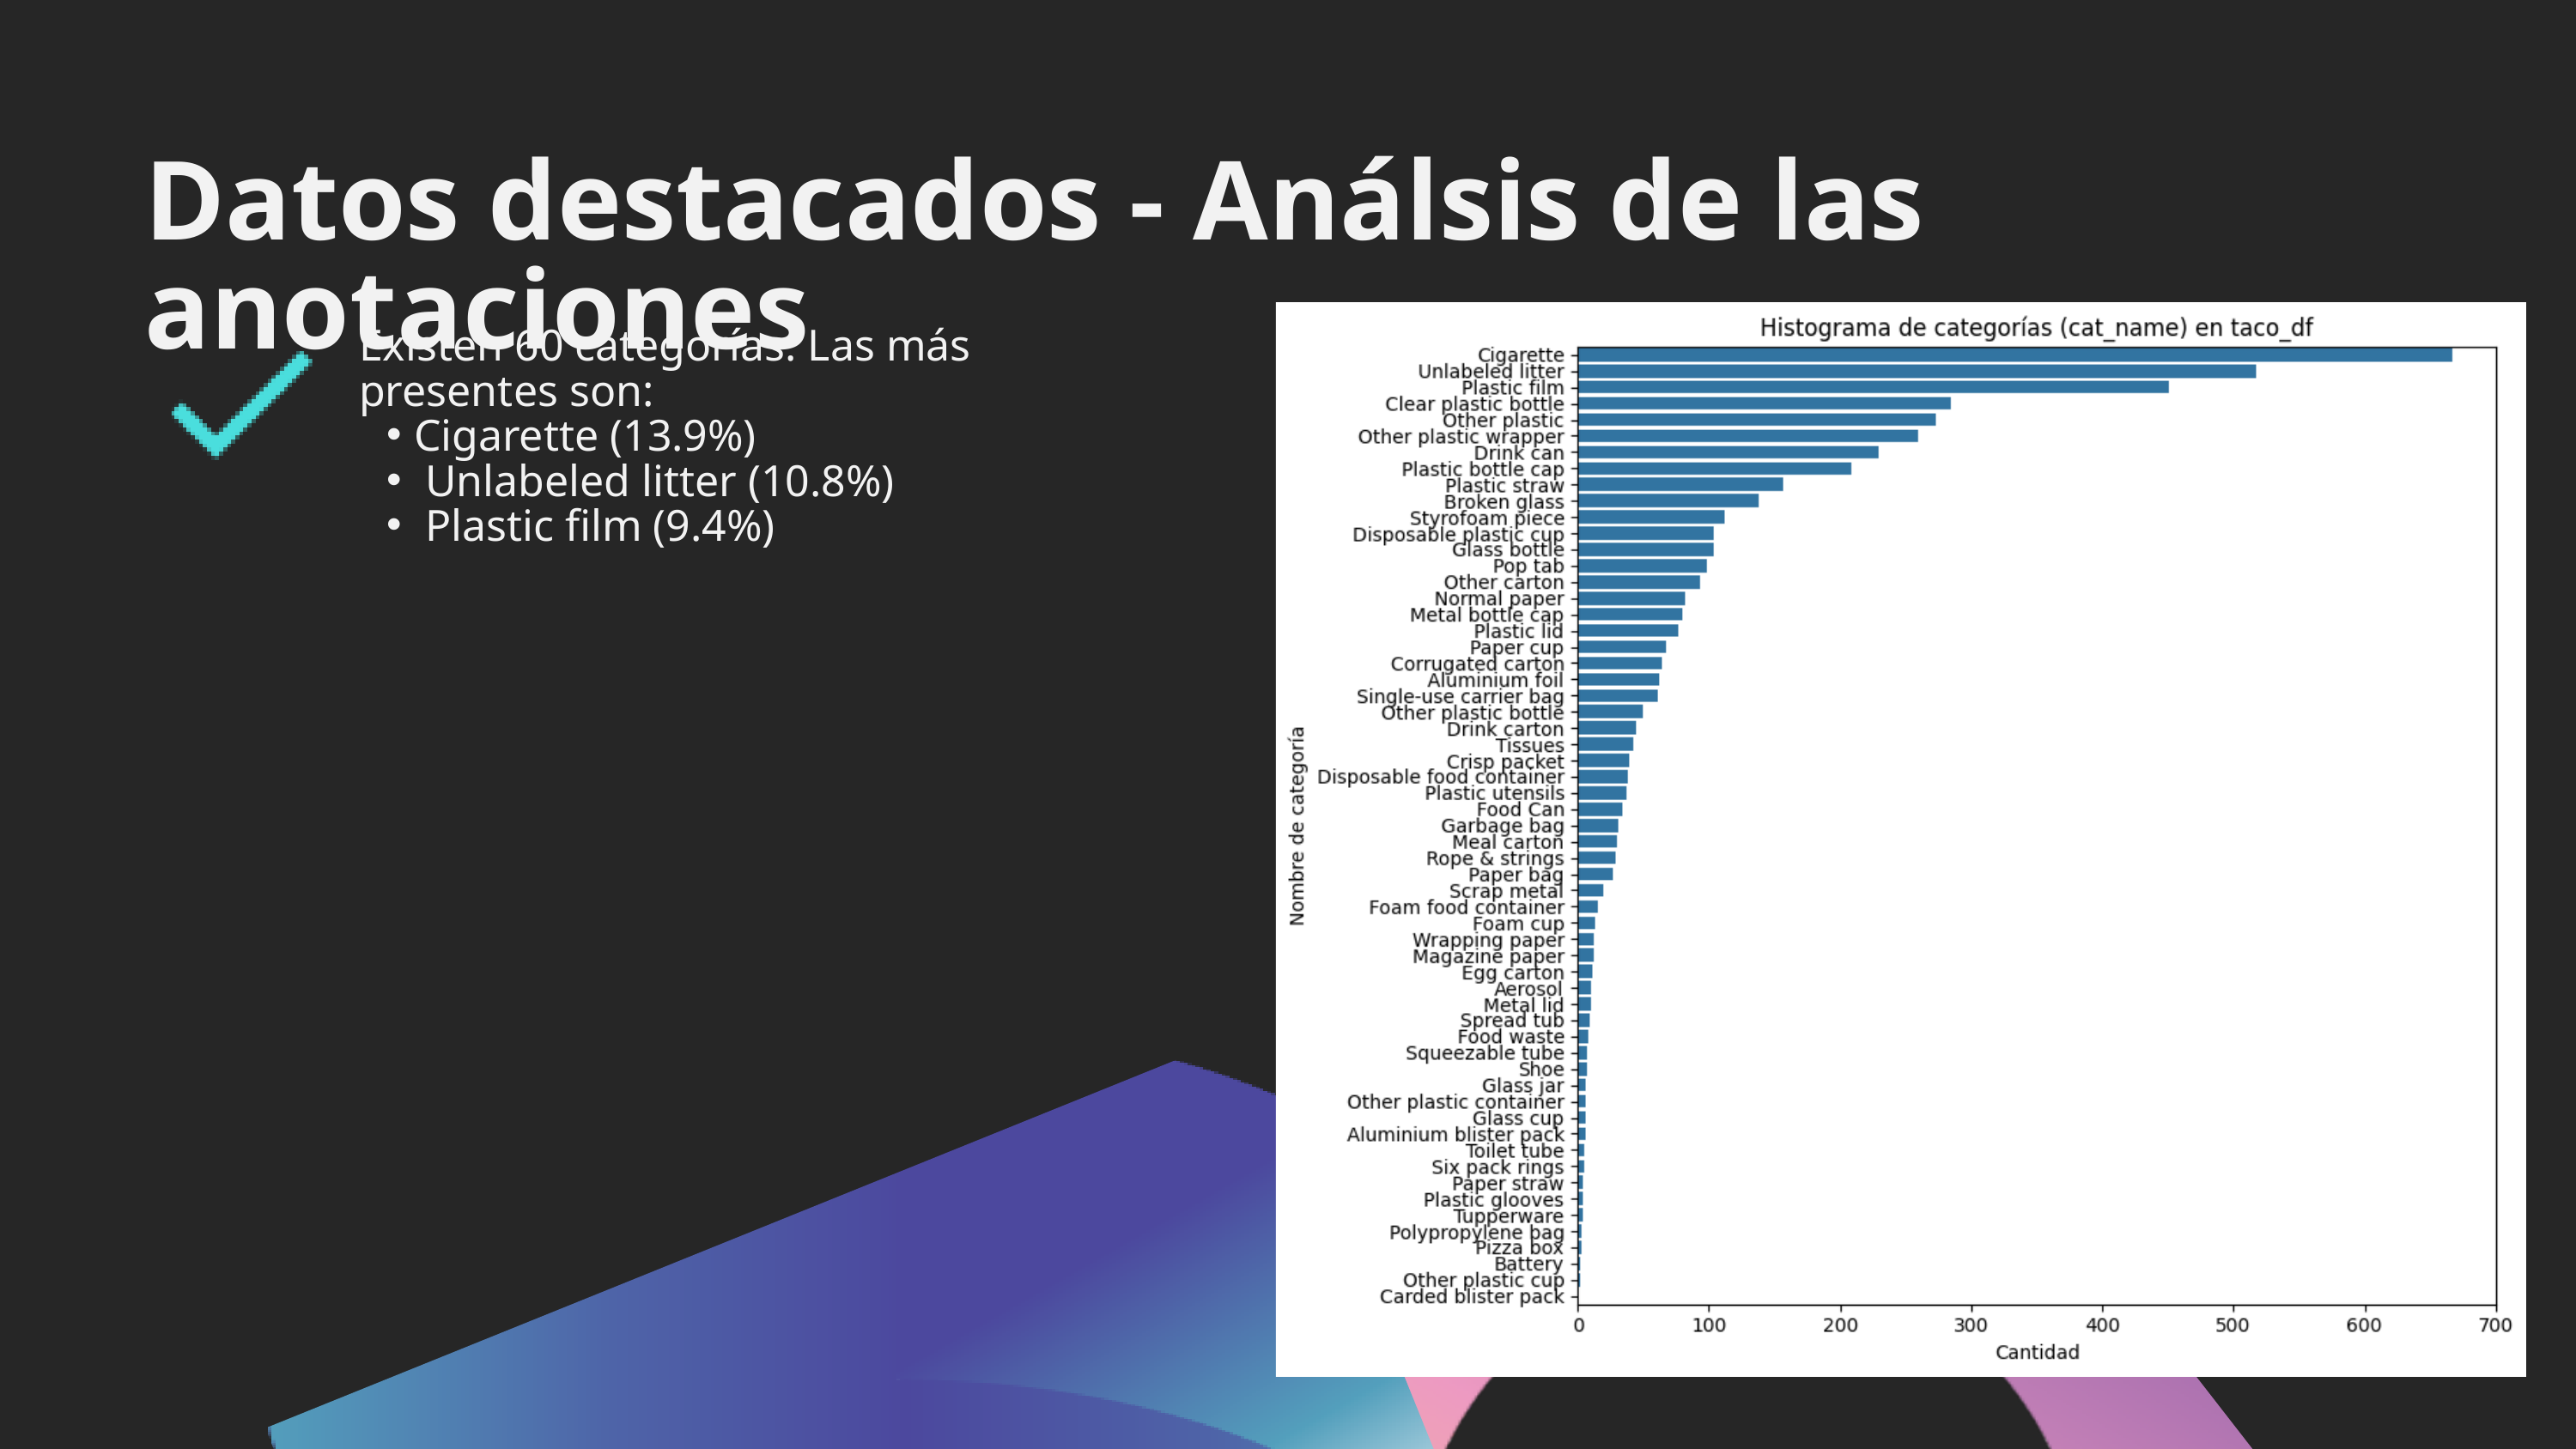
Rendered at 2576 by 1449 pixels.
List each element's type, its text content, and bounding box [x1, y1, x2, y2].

text_box [264, 1025, 1434, 1449]
text_box [1275, 302, 2526, 1377]
text_box [1406, 1377, 2253, 1449]
text_box Datos destacados - Análsis de las anotaciones [144, 153, 2407, 372]
text_box Existen 60 categorías. Las más presentes son: Cigarette (13.9%) Unlabeled litter (10.8%) Plastic film (9.4%) [359, 324, 1116, 596]
text_box [171, 372, 313, 460]
